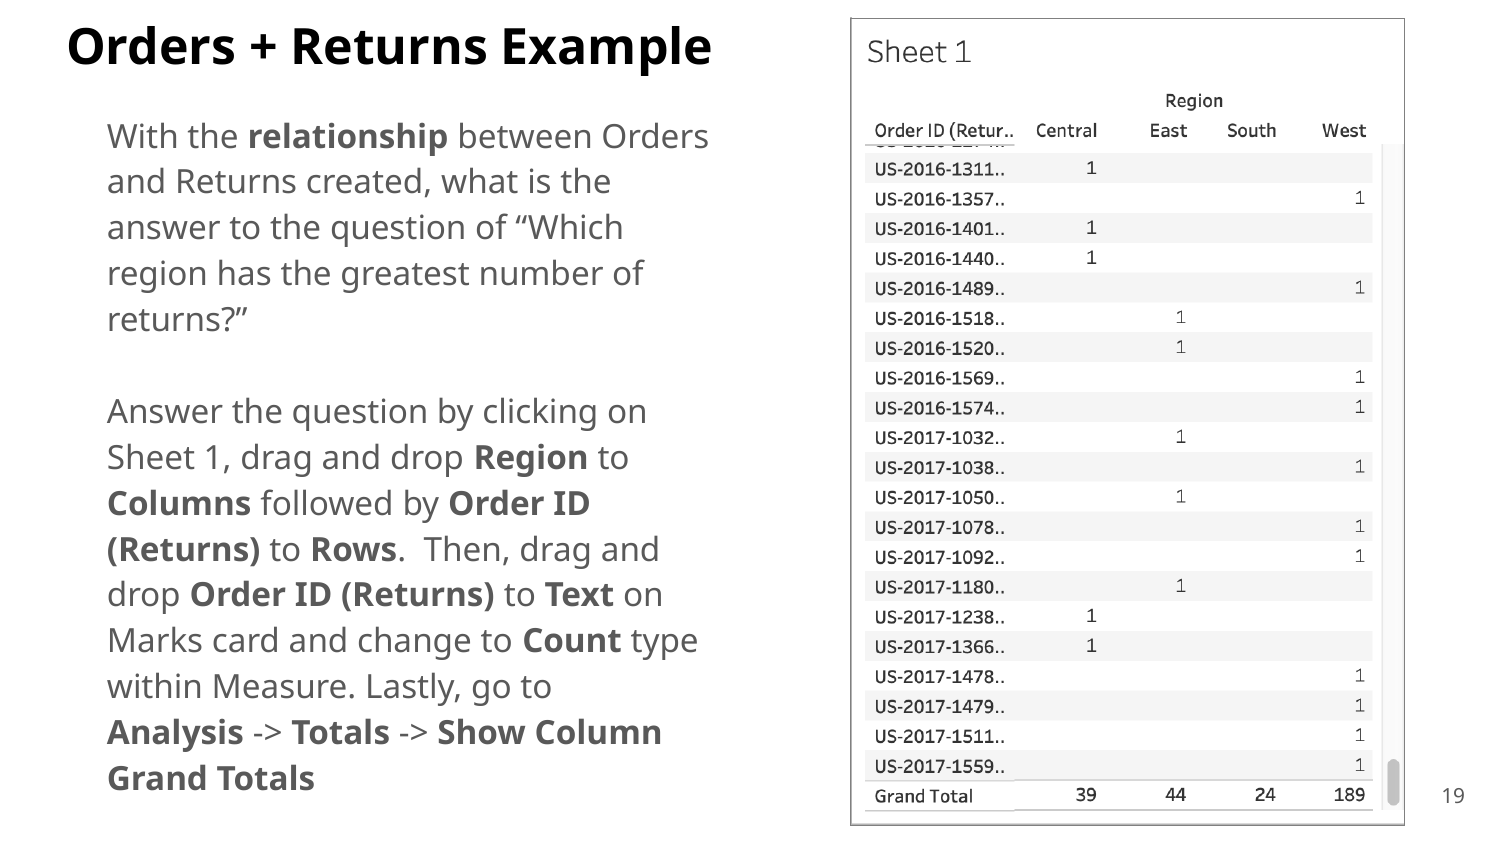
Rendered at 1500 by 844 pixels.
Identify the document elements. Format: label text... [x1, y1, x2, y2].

picture [850, 17, 1406, 826]
slide_number 19 [1408, 764, 1480, 830]
list With the relationship between Orders and Returns created, what is the answer to the question of “Which region has the greatest number of returns?” Answer the question by clicking on Sheet 1, drag and drop Region to Columns followed by Order ID (Returns) to Rows. Then, drag and drop Order ID (Returns) to Text on Marks card and change to Count type within Measure. Lastly, go to Analysis -> Totals -> Show Column Grand Totals [73, 93, 738, 765]
title Orders + Returns Example [51, 0, 1449, 94]
